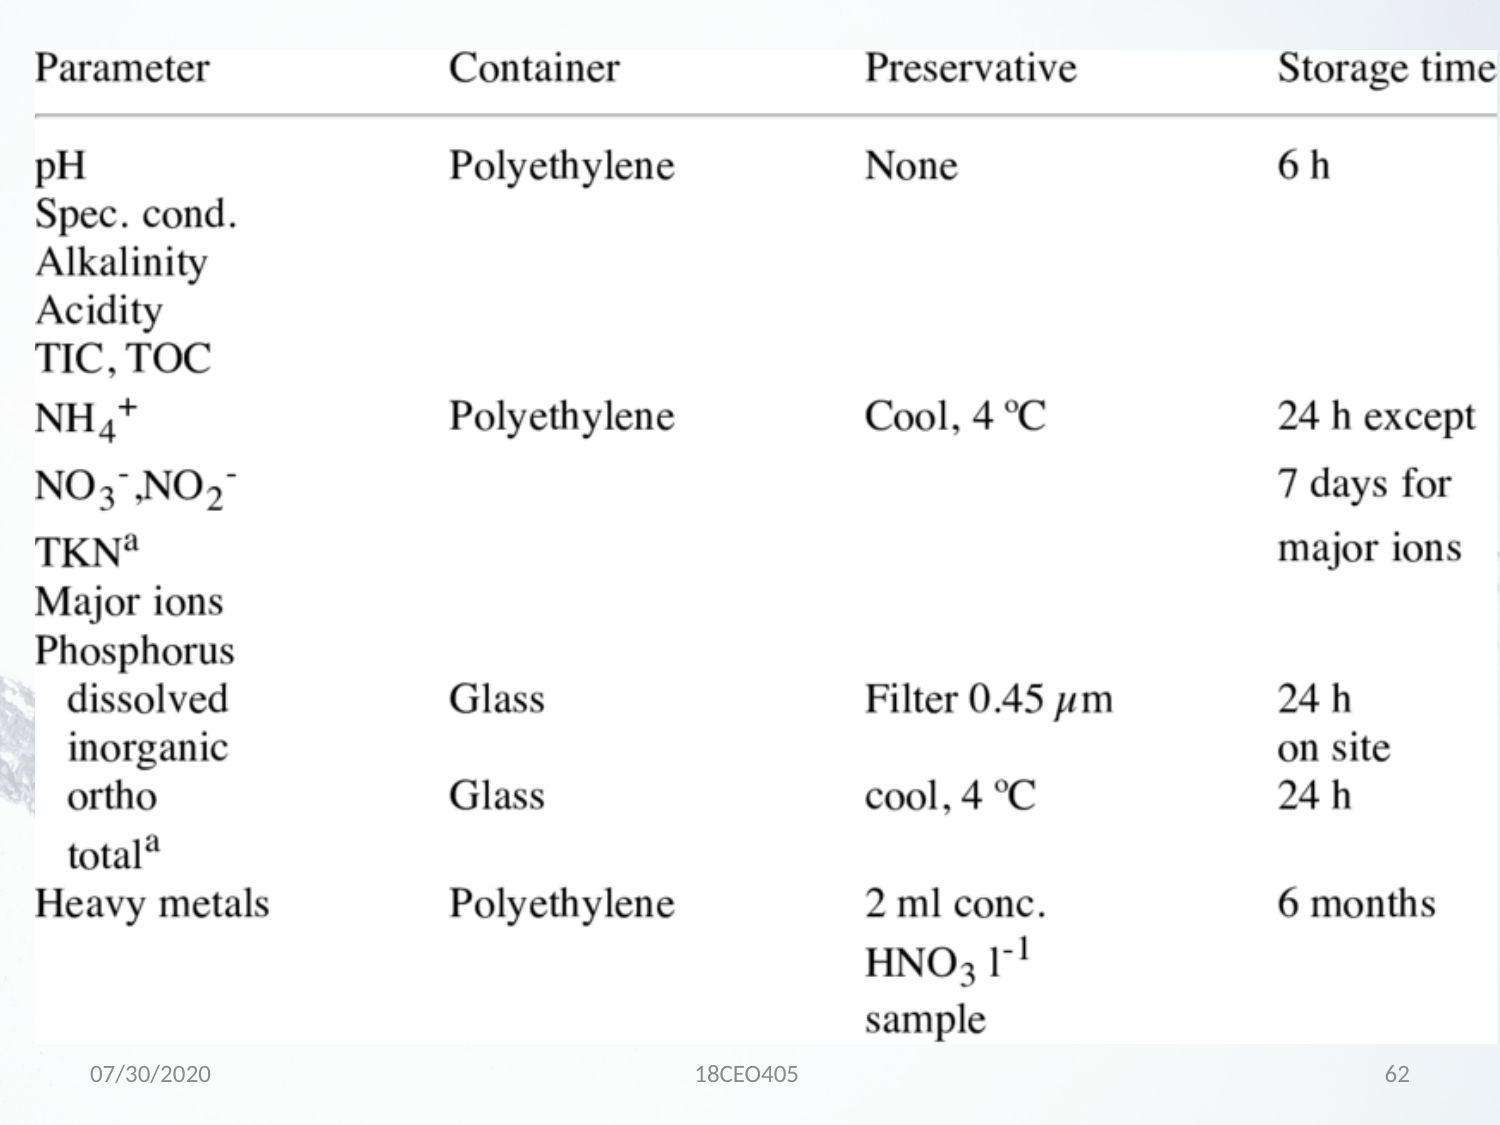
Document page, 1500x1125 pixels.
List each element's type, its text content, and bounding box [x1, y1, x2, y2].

slide_number 62 [1074, 1051, 1425, 1103]
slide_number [75, 1051, 425, 1103]
footer 18CEO405 [512, 1051, 988, 1103]
picture [34, 49, 1497, 1044]
